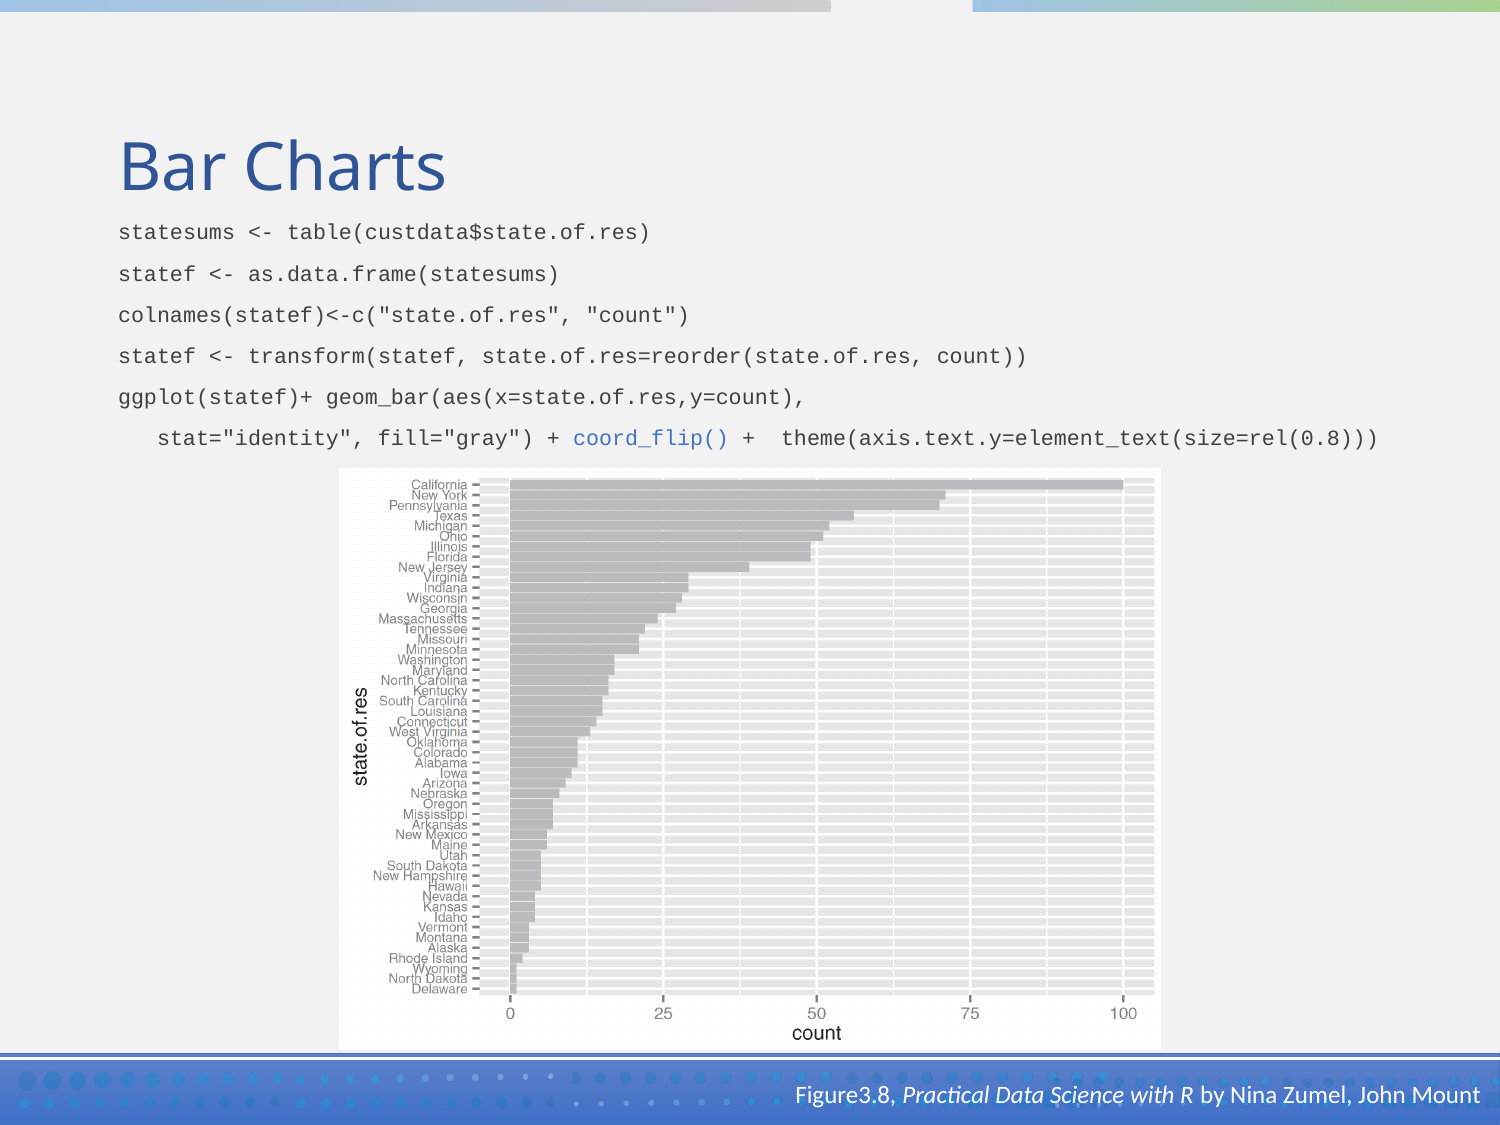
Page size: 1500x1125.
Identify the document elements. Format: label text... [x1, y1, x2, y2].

list statesums <- table(custdata$state.of.res) statef <- as.data.frame(statesums) colnames(statef)<-c("state.of.res", "count") statef <- transform(statef, state.of.res=reorder(state.of.res, count)) ggplot(statef)+ geom_bar(aes(x=state.of.res,y=count), stat="identity", fill="gray") + coord_flip() + theme(axis.text.y=element_text(size=rel(0.8))) [103, 205, 1397, 469]
picture [339, 468, 1161, 1050]
title Bar Charts [103, 59, 1397, 205]
text_box Figure3.8, Practical Data Science with R by Nina Zumel, John Mount [780, 1071, 1500, 1116]
